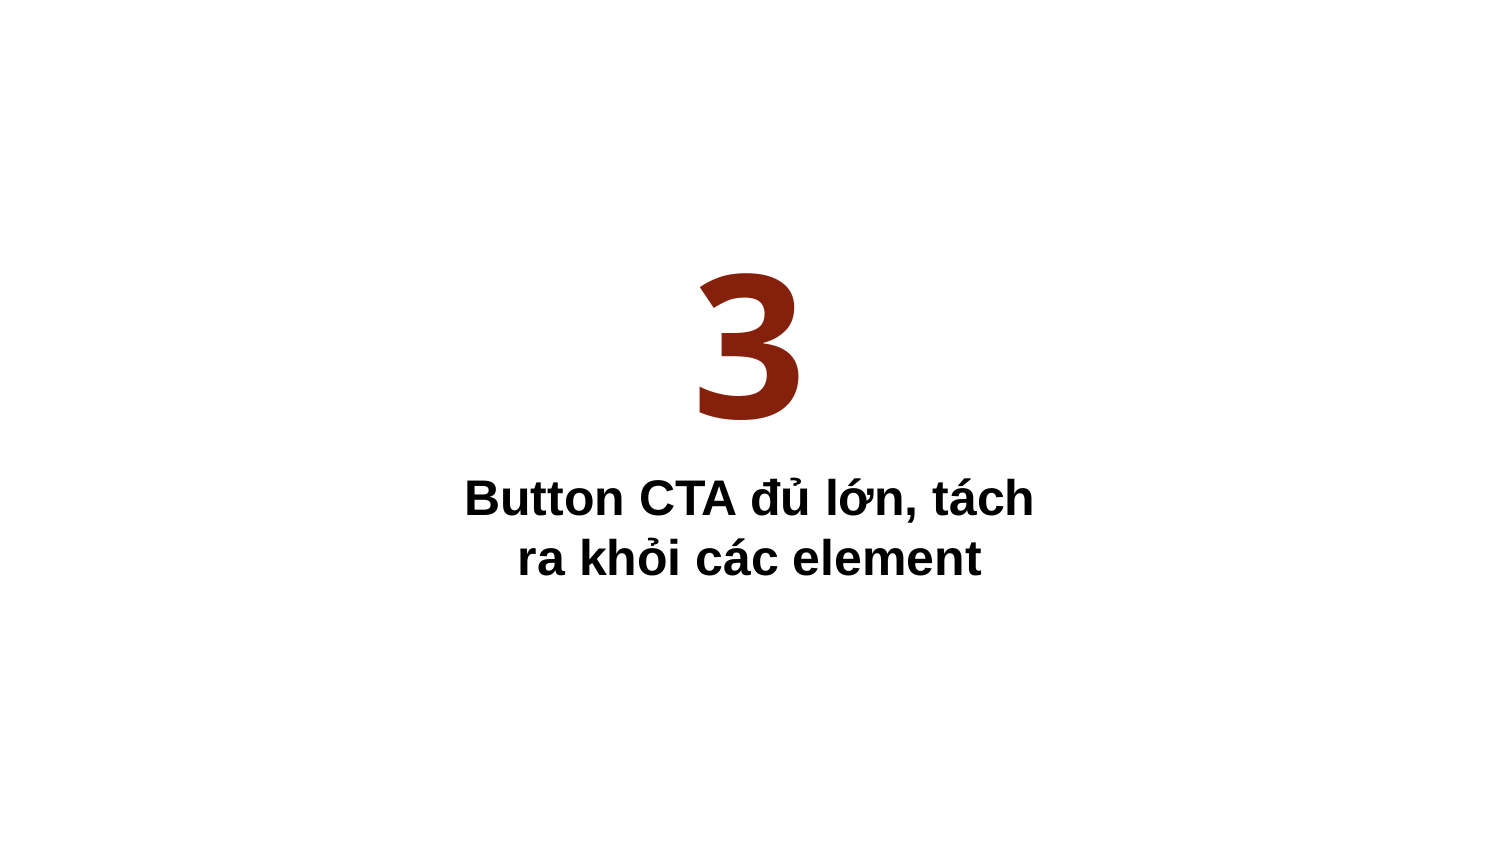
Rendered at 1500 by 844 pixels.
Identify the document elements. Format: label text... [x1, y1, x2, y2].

title Button CTA đủ lớn, tách ra khỏi các element [429, 455, 1071, 596]
title 3 [625, 221, 875, 455]
